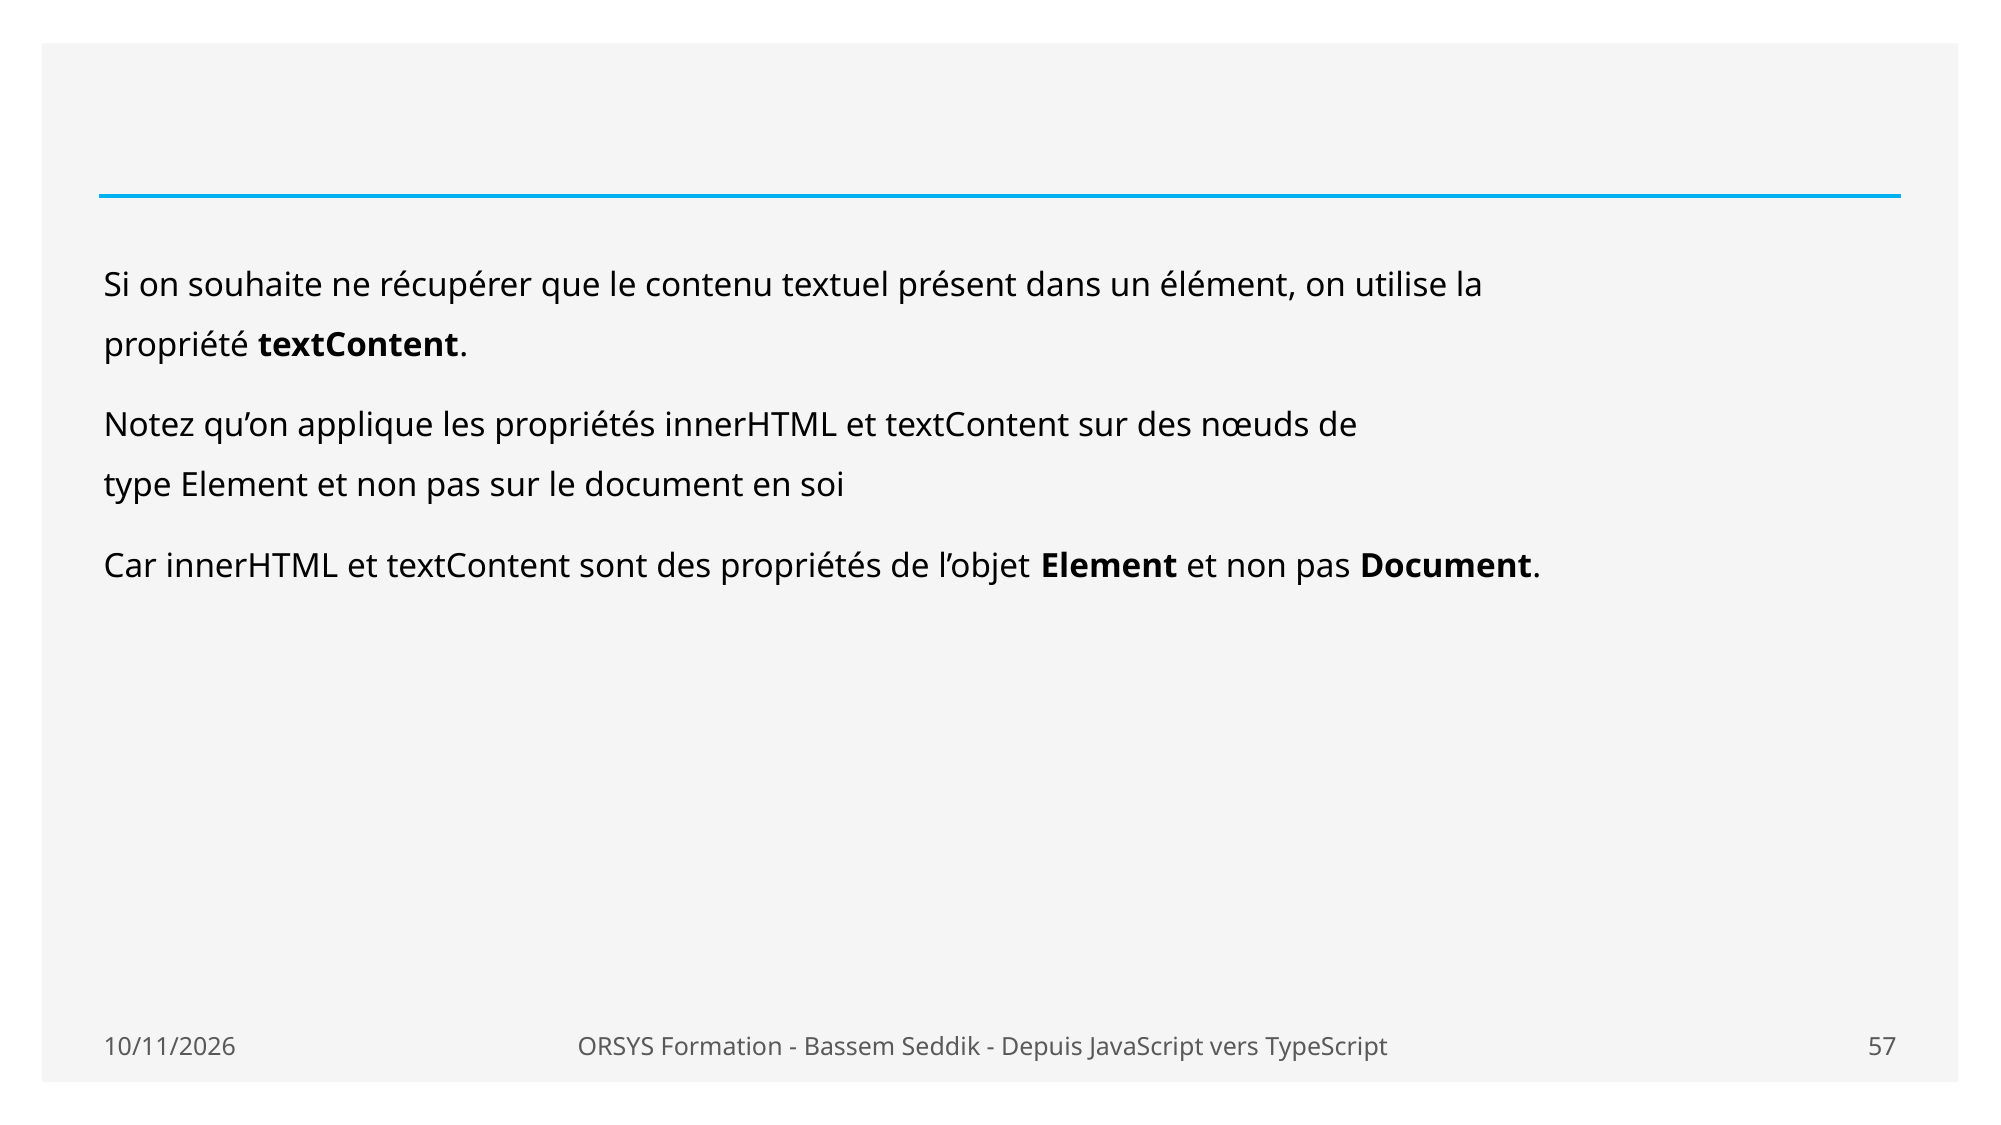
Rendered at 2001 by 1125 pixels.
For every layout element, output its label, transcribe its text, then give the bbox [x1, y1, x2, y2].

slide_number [88, 1017, 340, 1078]
list Si on souhaite ne récupérer que le contenu textuel présent dans un élément, on utilise la propriété textContent. Notez qu’on applique les propriétés innerHTML et textContent sur des nœuds de type Element et non pas sur le document en soi Car innerHTML et textContent sont des propriétés de l’objet Element et non pas Document. [88, 235, 1627, 982]
footer ORSYS Formation - Bassem Seddik - Depuis JavaScript vers TypeScript [340, 1017, 1626, 1078]
slide_number 57 [1626, 1017, 1912, 1078]
